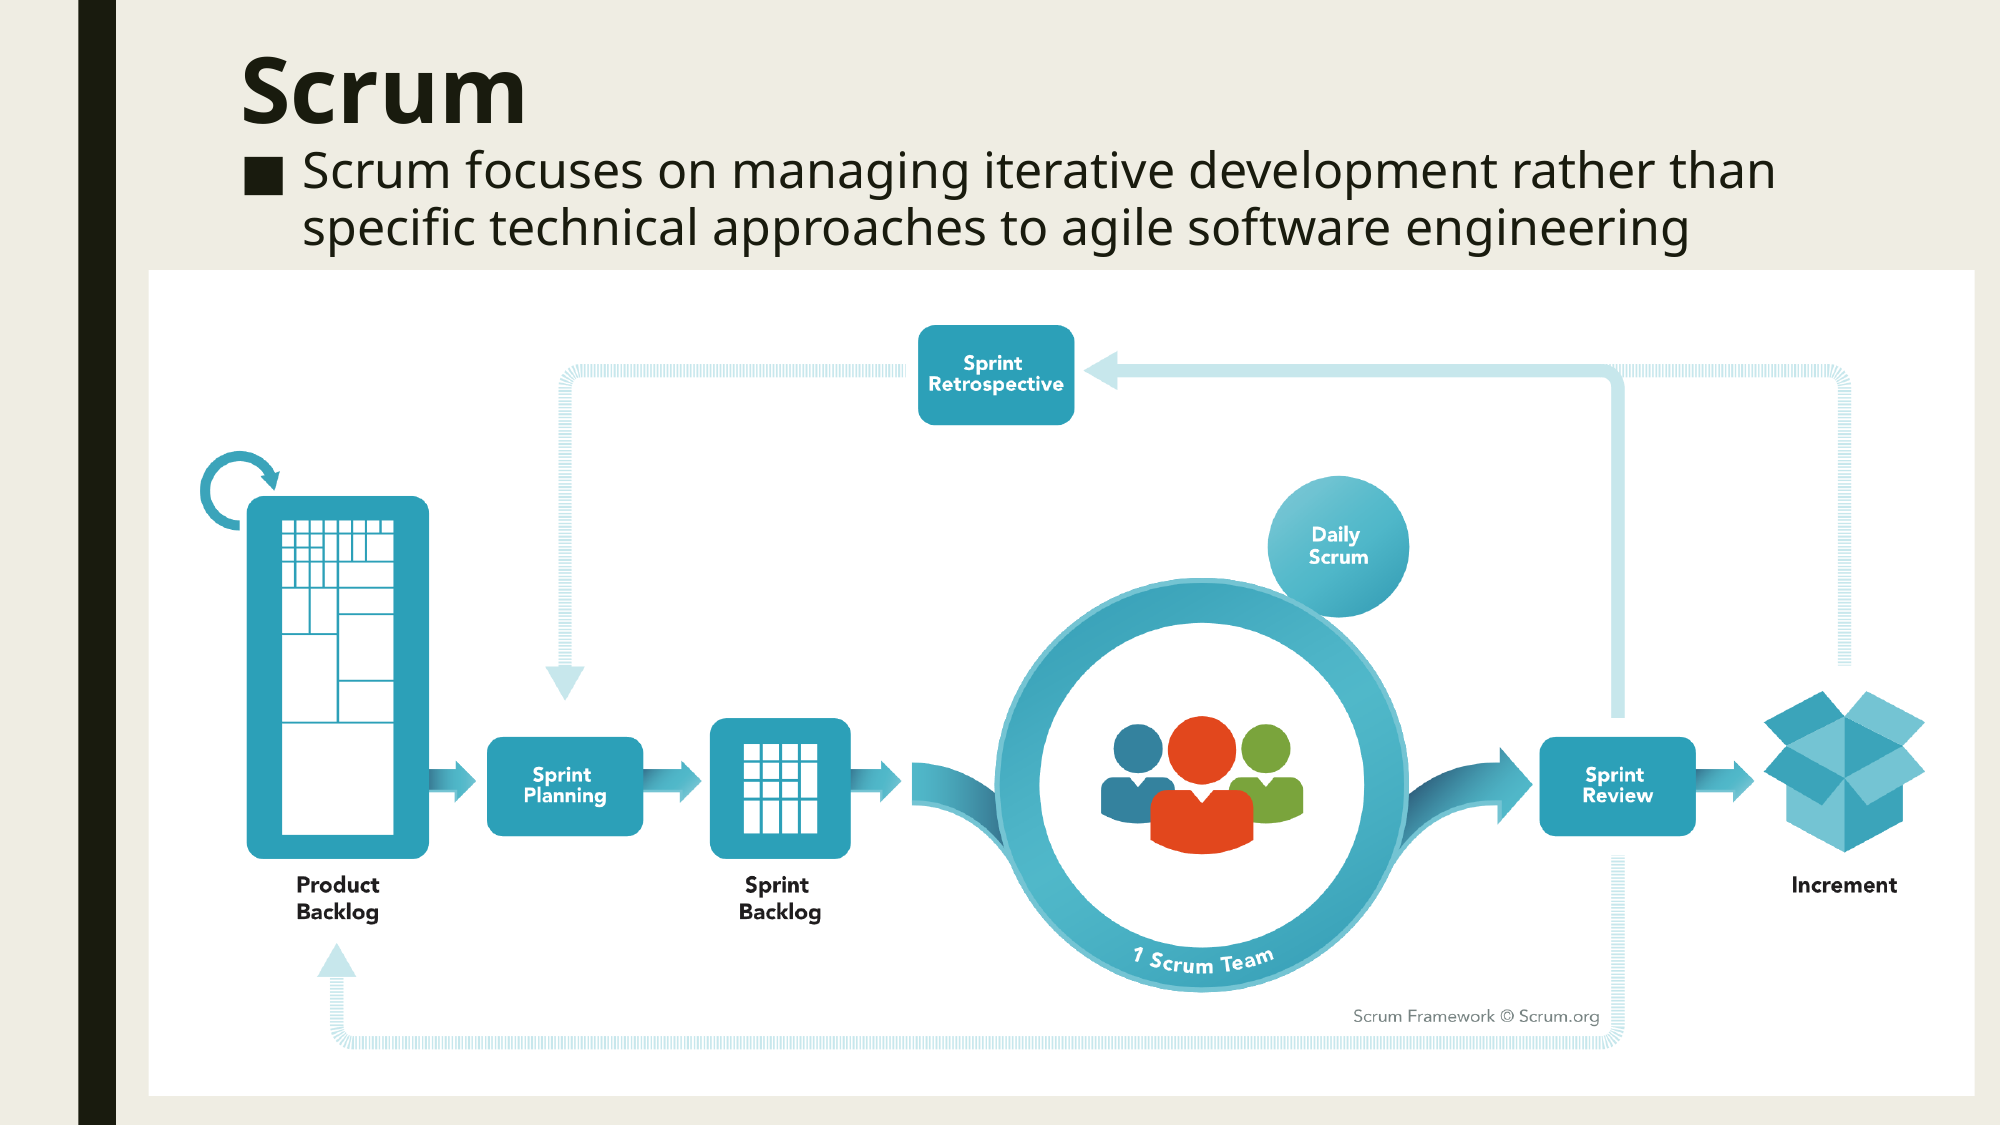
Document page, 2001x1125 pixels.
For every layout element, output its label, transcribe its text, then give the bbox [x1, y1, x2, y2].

list Scrum focuses on managing iterative development rather than specific technical approaches to agile software engineering [225, 136, 1950, 270]
picture [148, 270, 1975, 1096]
title Scrum [225, 37, 1800, 136]
